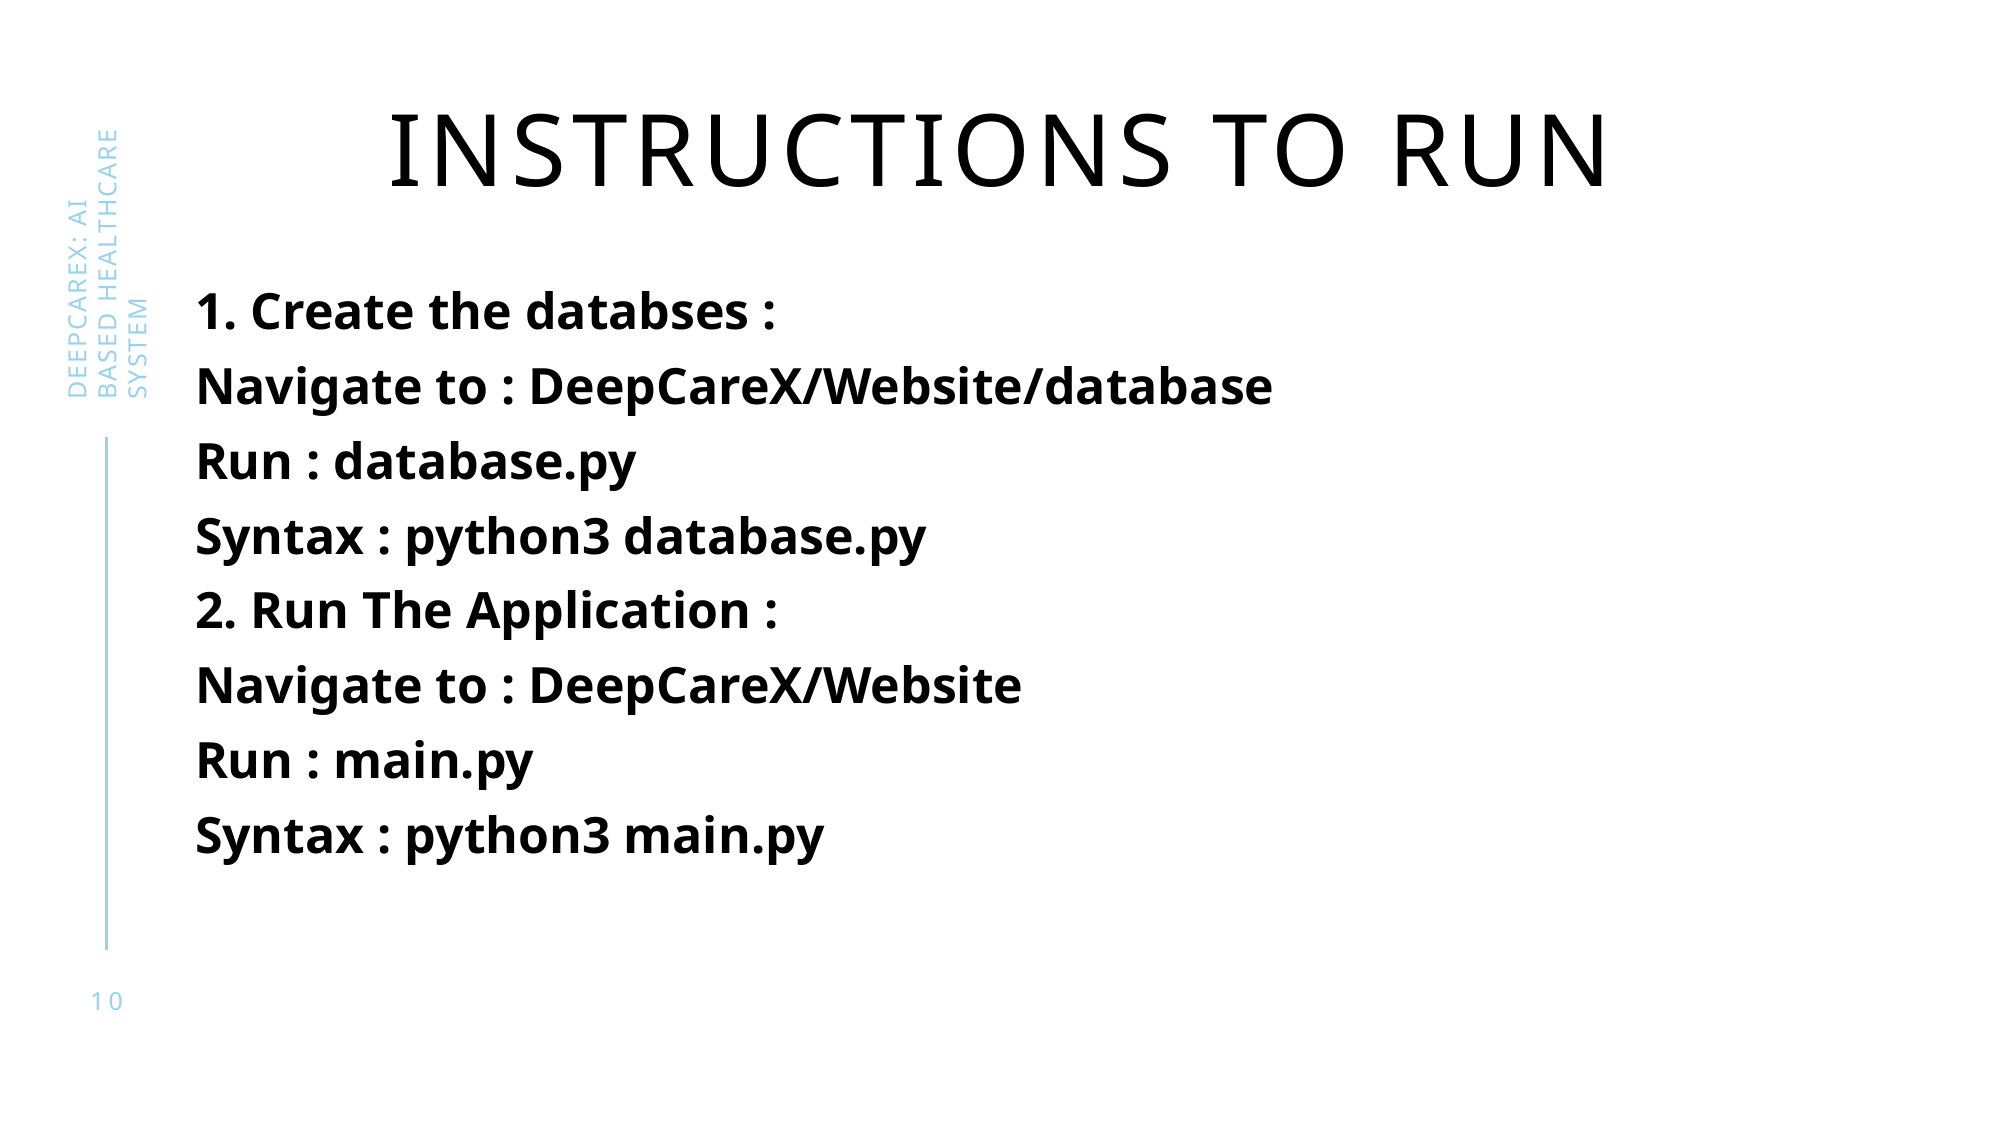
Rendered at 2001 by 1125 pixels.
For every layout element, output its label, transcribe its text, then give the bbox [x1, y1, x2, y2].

title Instructions to run [195, 99, 1808, 250]
list 1. Create the databses : Navigate to : DeepCareX/Website/database Run : database.py Syntax : python3 database.py 2. Run The Application : Navigate to : DeepCareX/Website Run : main.py Syntax : python3 main.py [195, 286, 1808, 1001]
footer DeepCareX: AI based Healthcare System [90, 107, 122, 400]
slide_number 10 [68, 987, 144, 1018]
